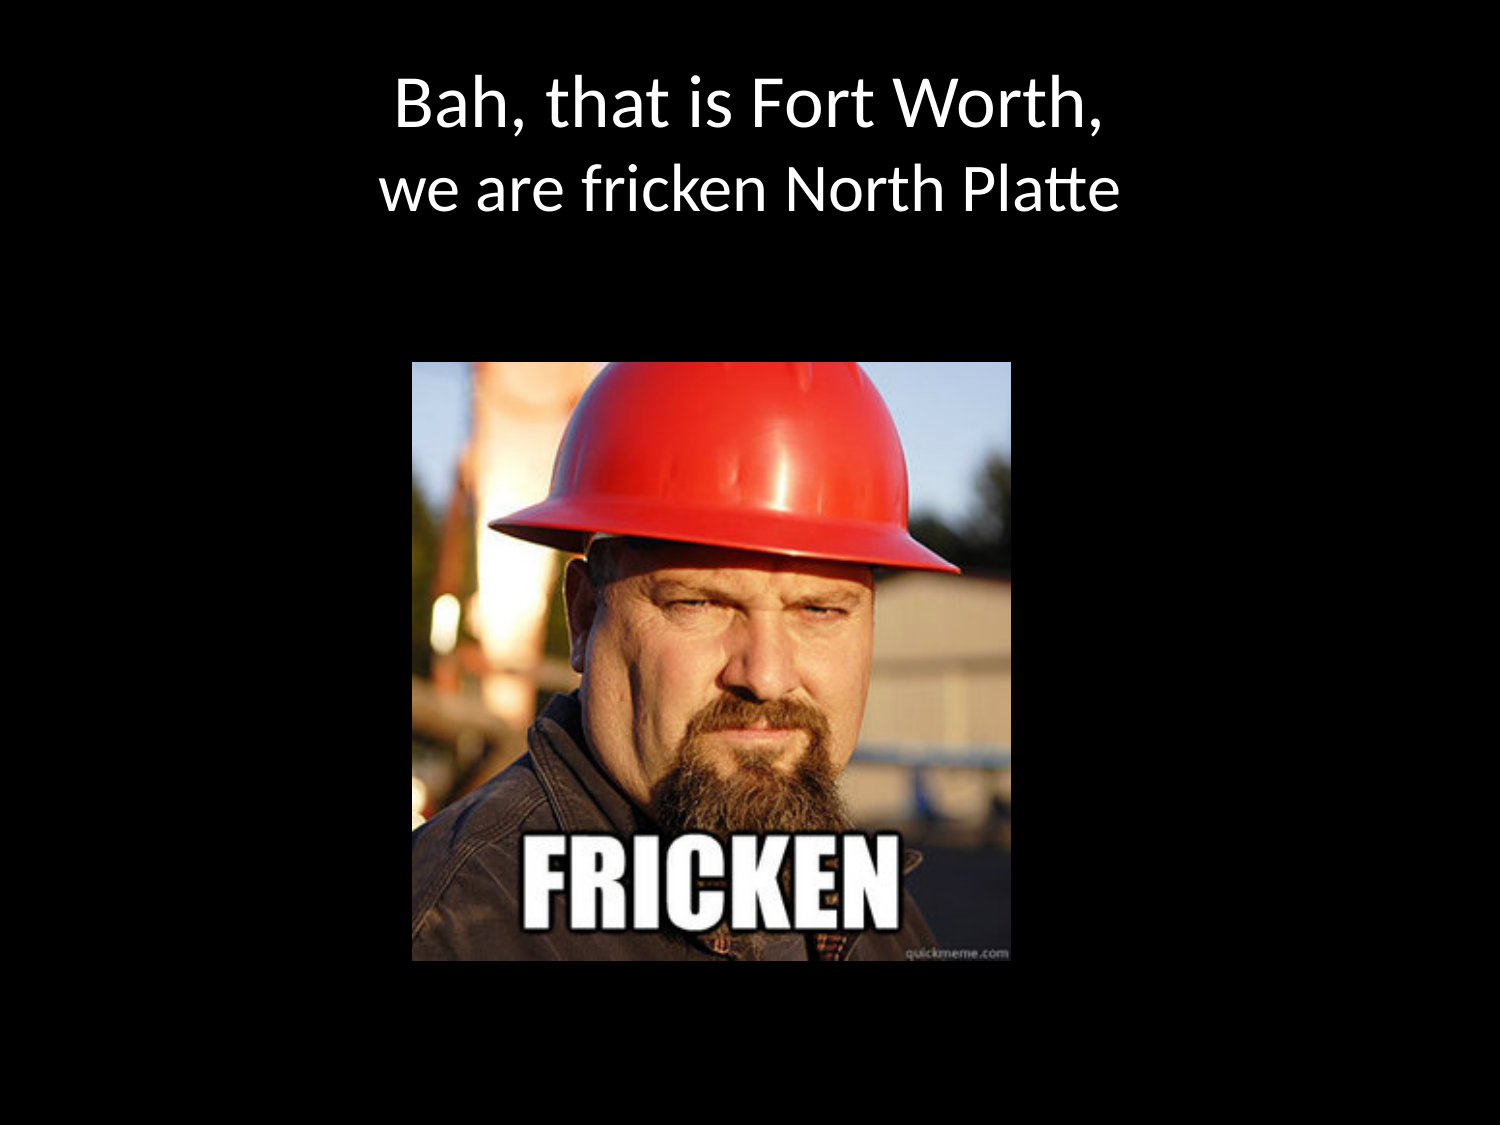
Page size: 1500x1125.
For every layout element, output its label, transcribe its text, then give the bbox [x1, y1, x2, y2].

picture [412, 362, 1011, 961]
title Bah, that is Fort Worth, we are fricken North Platte [75, 45, 1425, 233]
